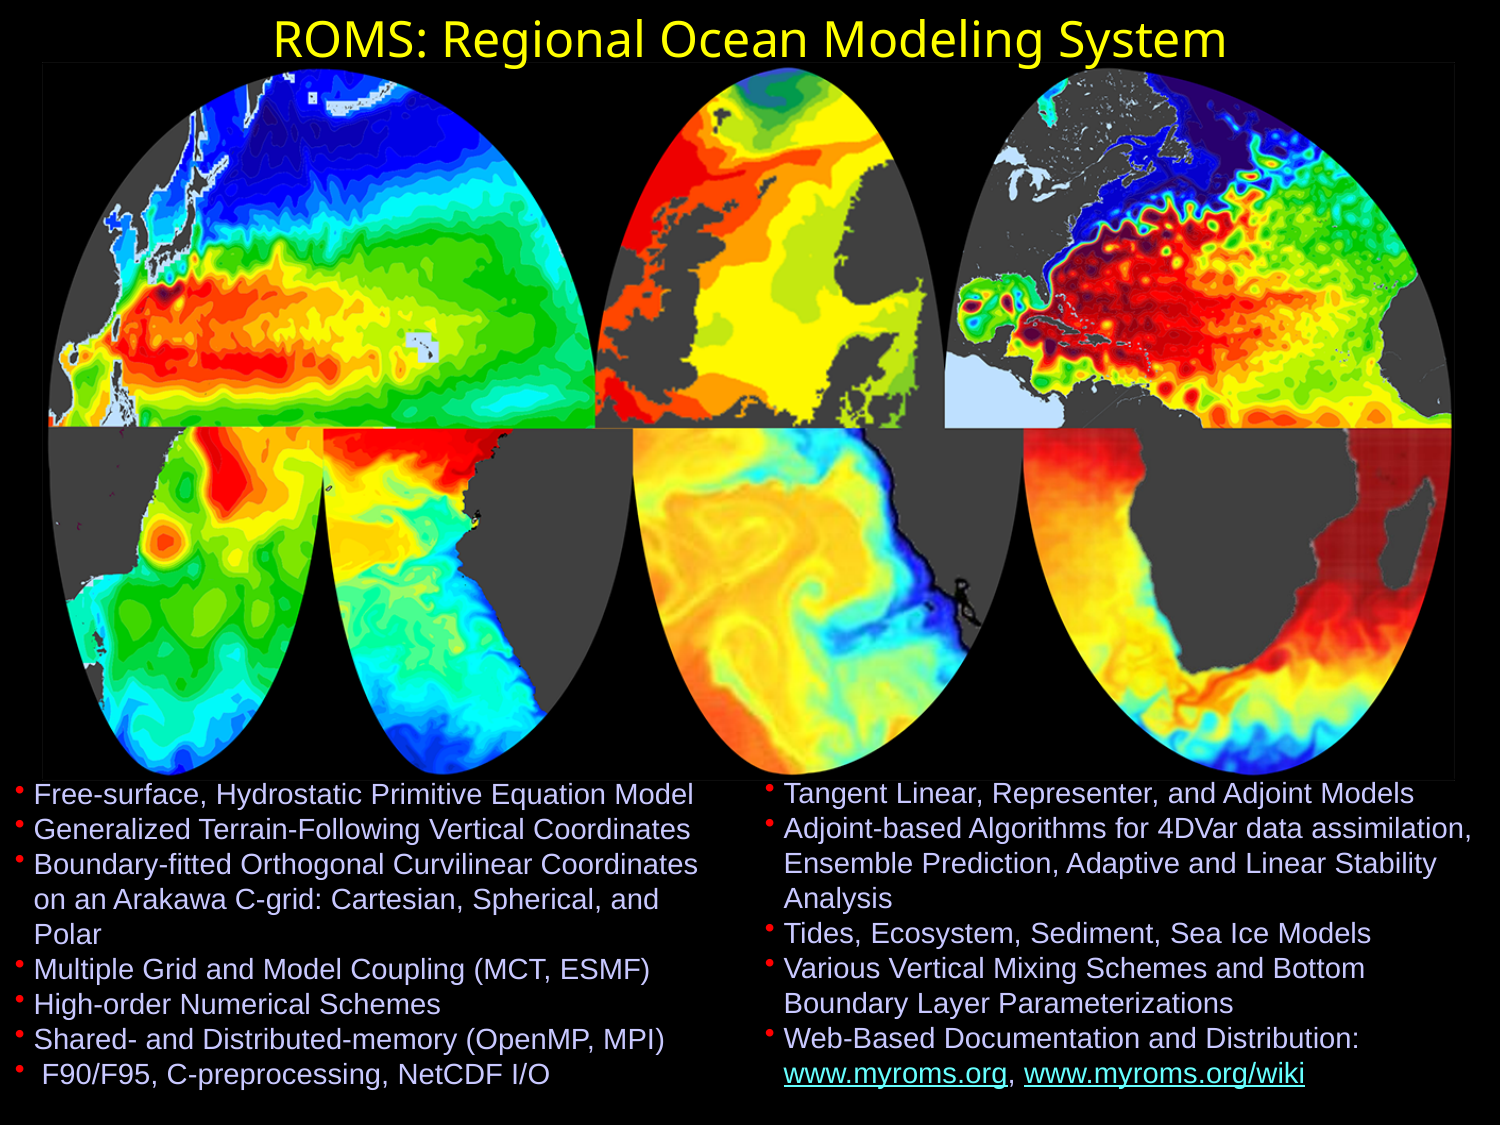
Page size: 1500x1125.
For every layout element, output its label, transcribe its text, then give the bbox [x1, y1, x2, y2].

text_box ROMS: Regional Ocean Modeling System [257, 0, 1244, 60]
text_box Free-surface, Hydrostatic Primitive Equation Model Generalized Terrain-Following Vertical Coordinates Boundary-fitted Orthogonal Curvilinear Coordinates on an Arakawa C-grid: Cartesian, Spherical, and Polar Multiple Grid and Model Coupling (MCT, ESMF) High-order Numerical Schemes Shared- and Distributed-memory (OpenMP, MPI) F90/F95, C-preprocessing, NetCDF I/O [0, 768, 750, 1098]
picture [41, 62, 1455, 781]
text_box Tangent Linear, Representer, and Adjoint Models Adjoint-based Algorithms for 4DVar data assimilation, Ensemble Prediction, Adaptive and Linear Stability Analysis Tides, Ecosystem, Sediment, Sea Ice Models Various Vertical Mixing Schemes and Bottom Boundary Layer Parameterizations Web-Based Documentation and Distribution: www.myroms.org, www.myroms.org/wiki [749, 767, 1500, 1097]
